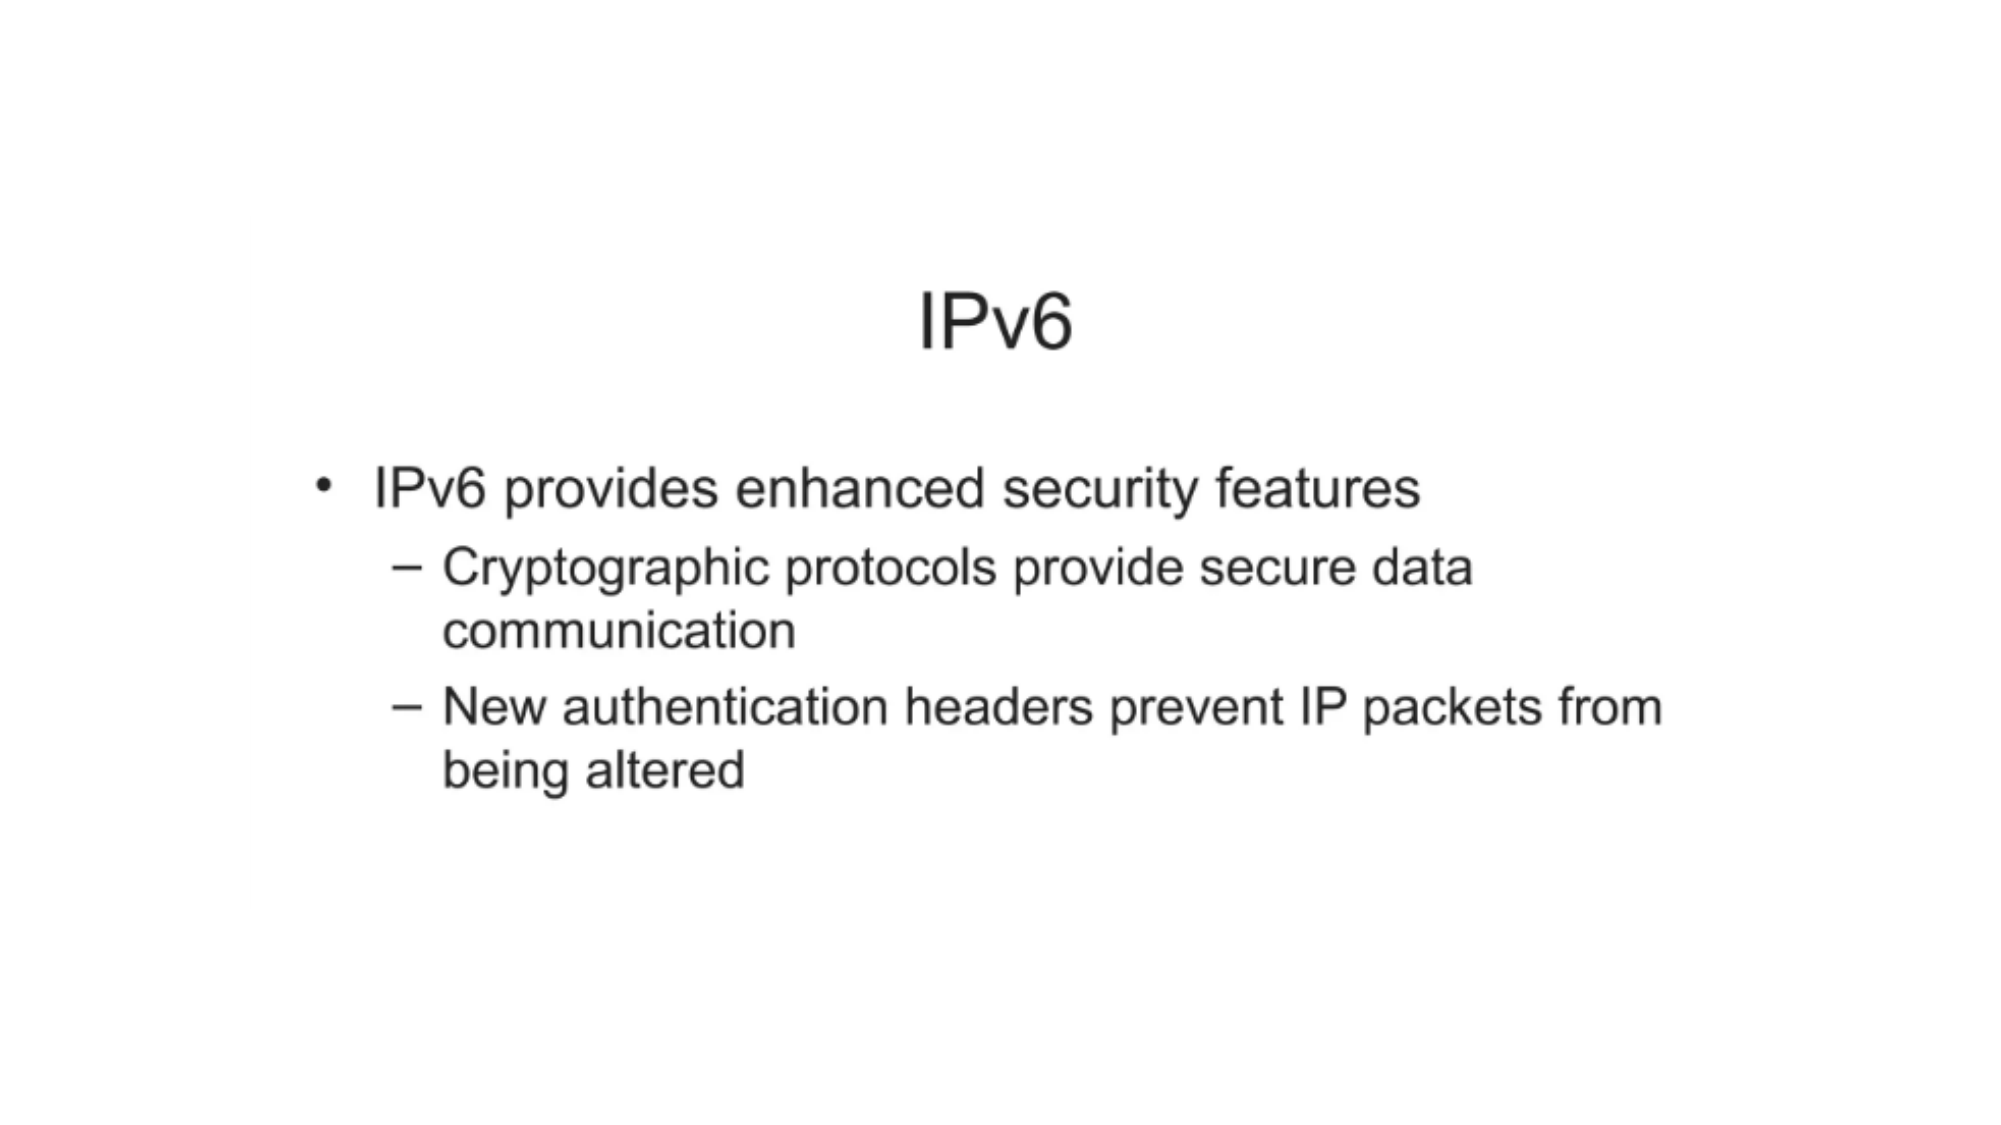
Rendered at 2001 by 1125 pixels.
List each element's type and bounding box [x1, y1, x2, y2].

picture [249, 216, 1751, 909]
